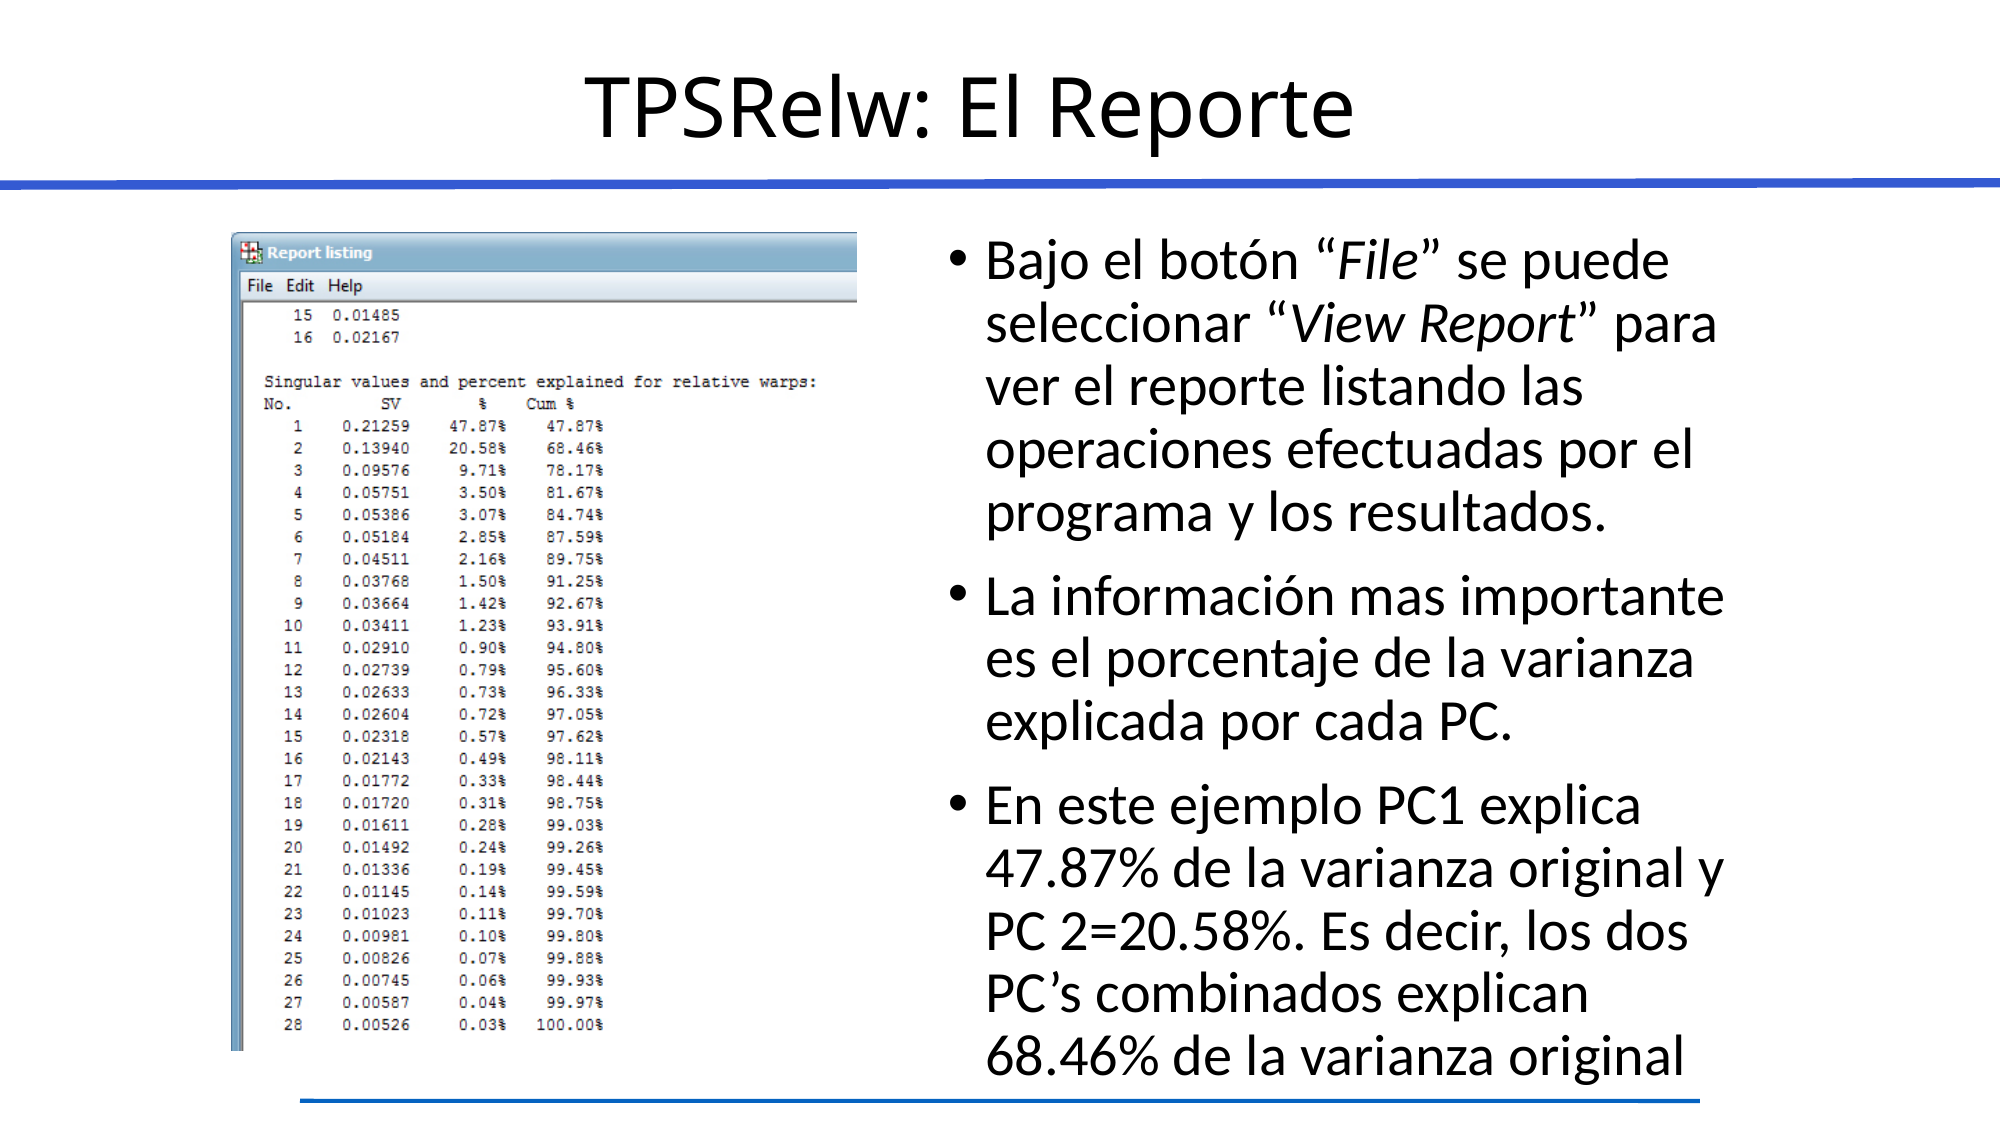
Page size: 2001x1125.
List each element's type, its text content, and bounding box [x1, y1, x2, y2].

picture [231, 232, 857, 1051]
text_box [0, 182, 2000, 186]
list Bajo el botón “File” se puede seleccionar “View Report” para ver el reporte listando las operaciones efectuadas por el programa y los resultados. La información mas importante es el porcentaje de la varianza explicada por cada PC. En este ejemplo PC1 explica 47.87% de la varianza original y PC 2=20.58%. Es decir, los dos PC’s combinados explican 68.46% de la varianza original [932, 222, 1781, 1125]
text_box TPSRelw: El Reporte [277, 46, 1665, 162]
